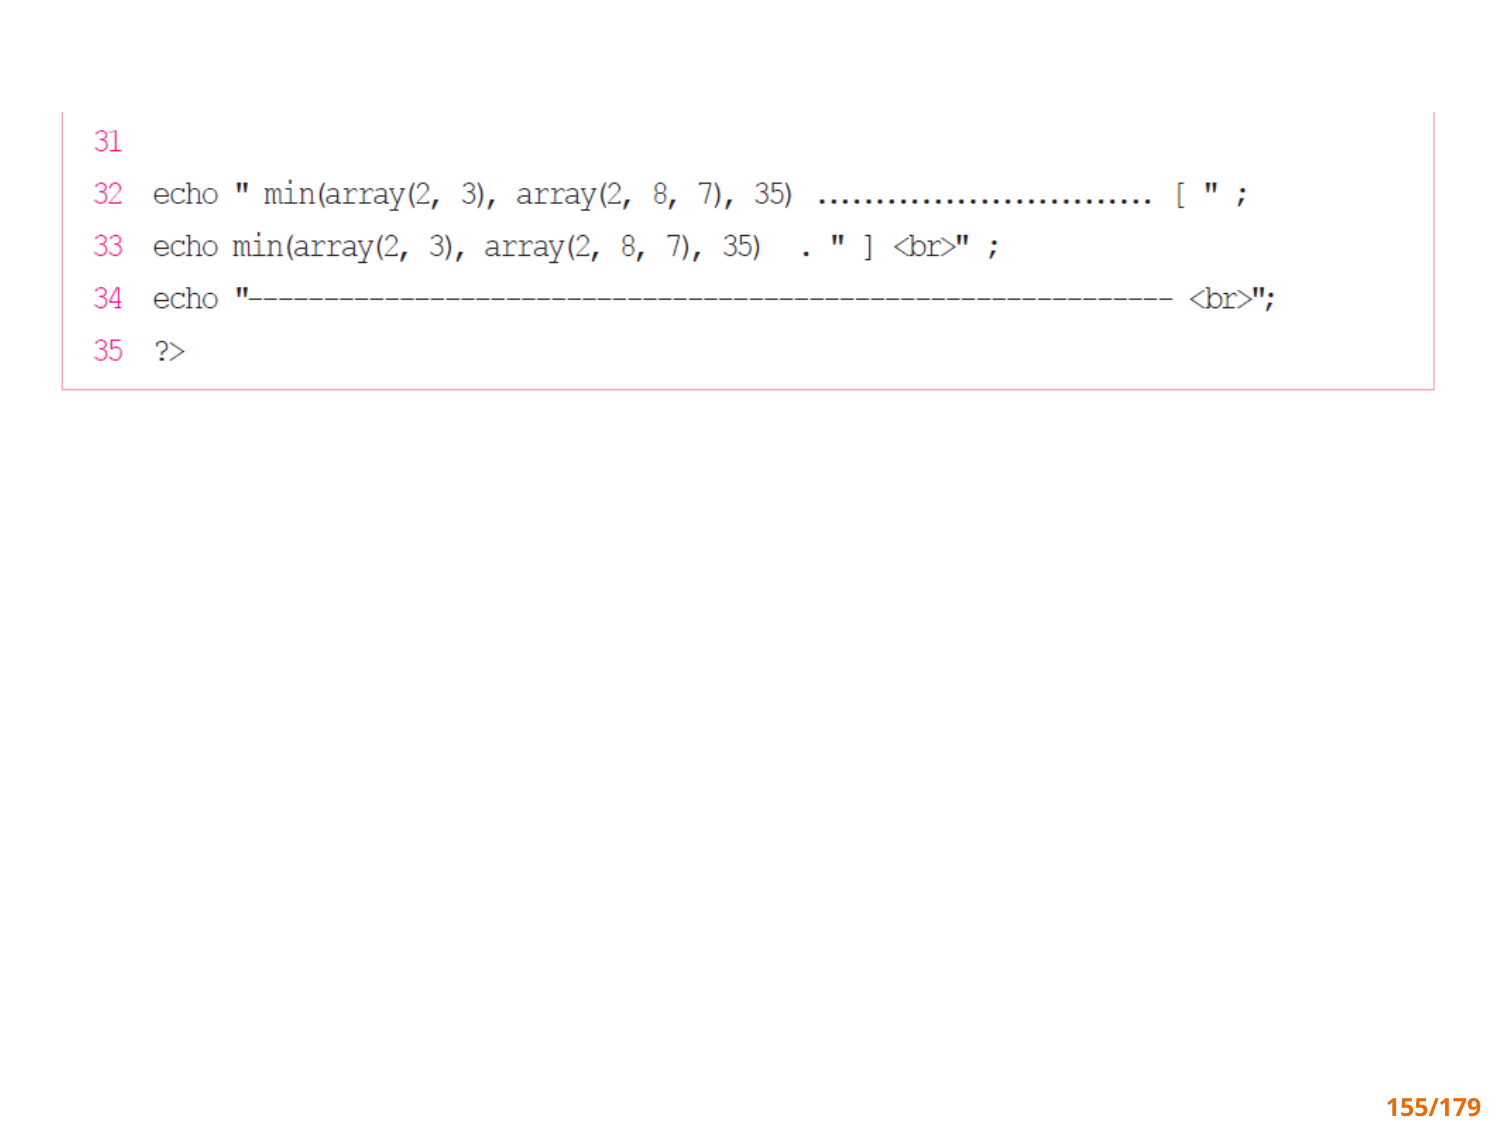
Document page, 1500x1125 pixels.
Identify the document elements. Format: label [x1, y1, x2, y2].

picture [42, 112, 1456, 409]
